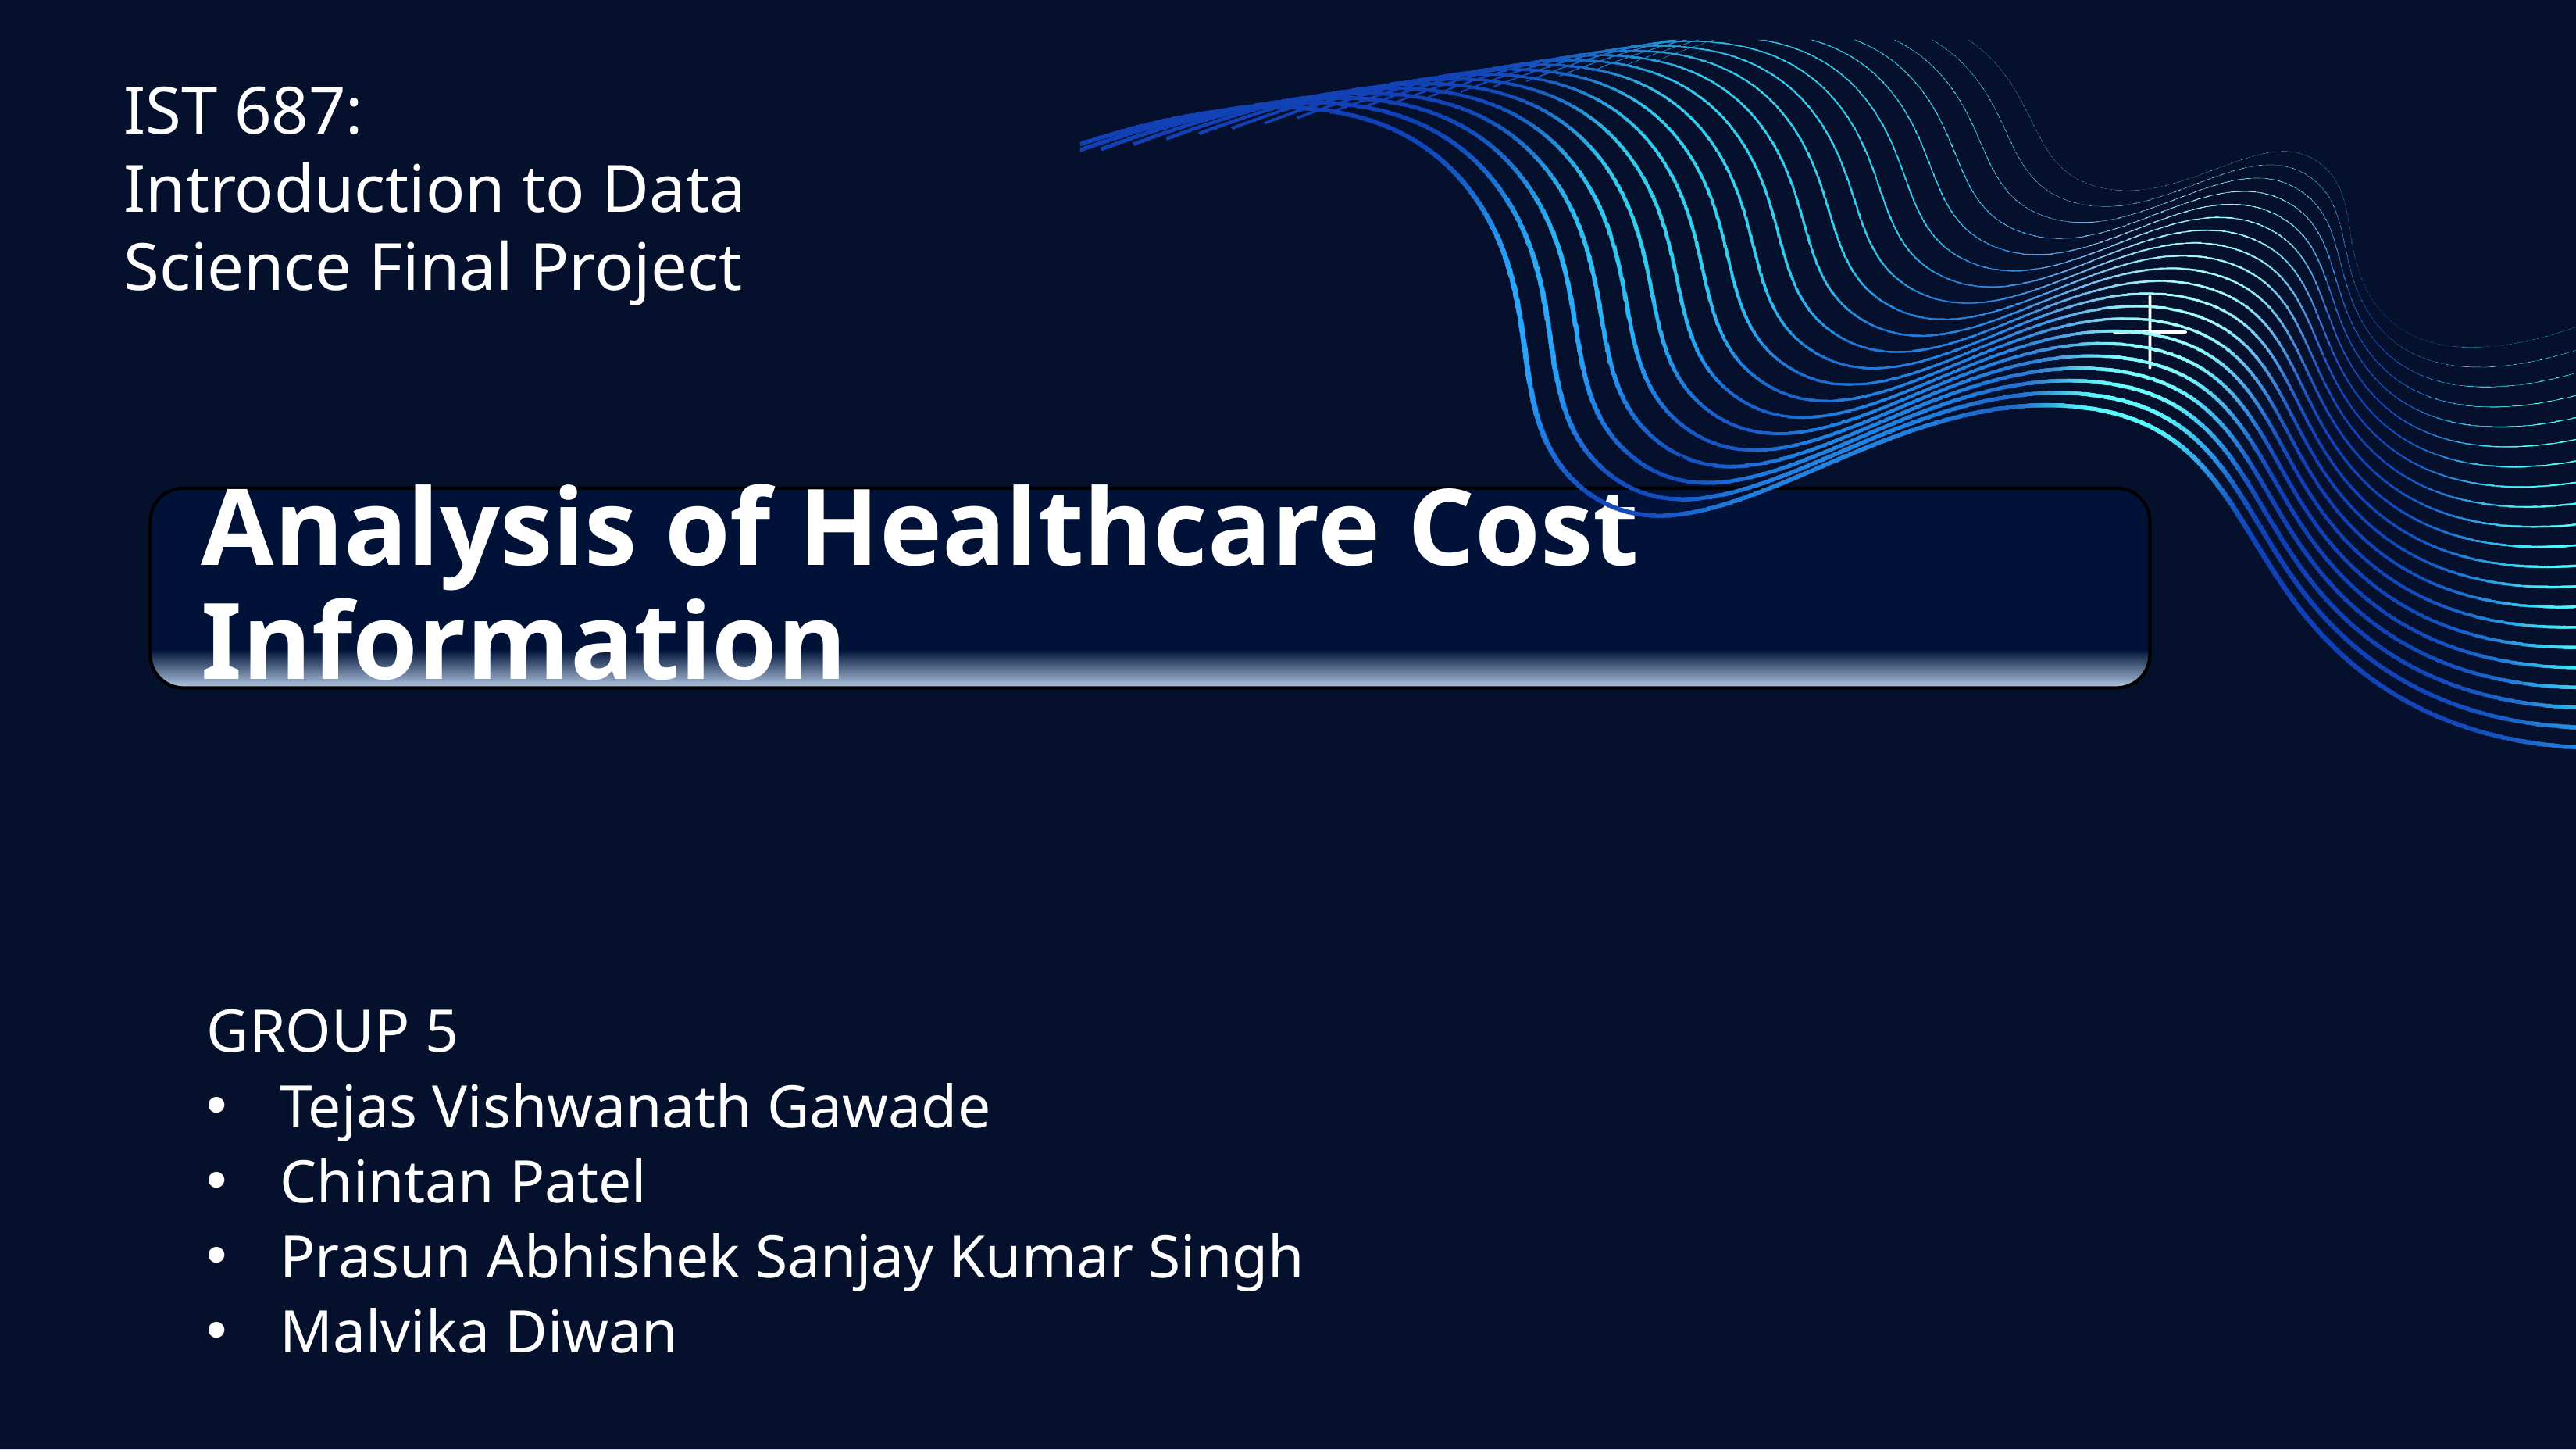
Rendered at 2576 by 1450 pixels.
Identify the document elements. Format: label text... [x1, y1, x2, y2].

text_box GROUP 5 Tejas Vishwanath Gawade Chintan Patel Prasun Abhishek Sanjay Kumar Singh Malvika Diwan [194, 983, 1937, 1371]
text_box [150, 488, 1076, 816]
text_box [1079, 39, 2576, 816]
text_box IST 687: Introduction to Data Science Final Project [112, 63, 1004, 309]
